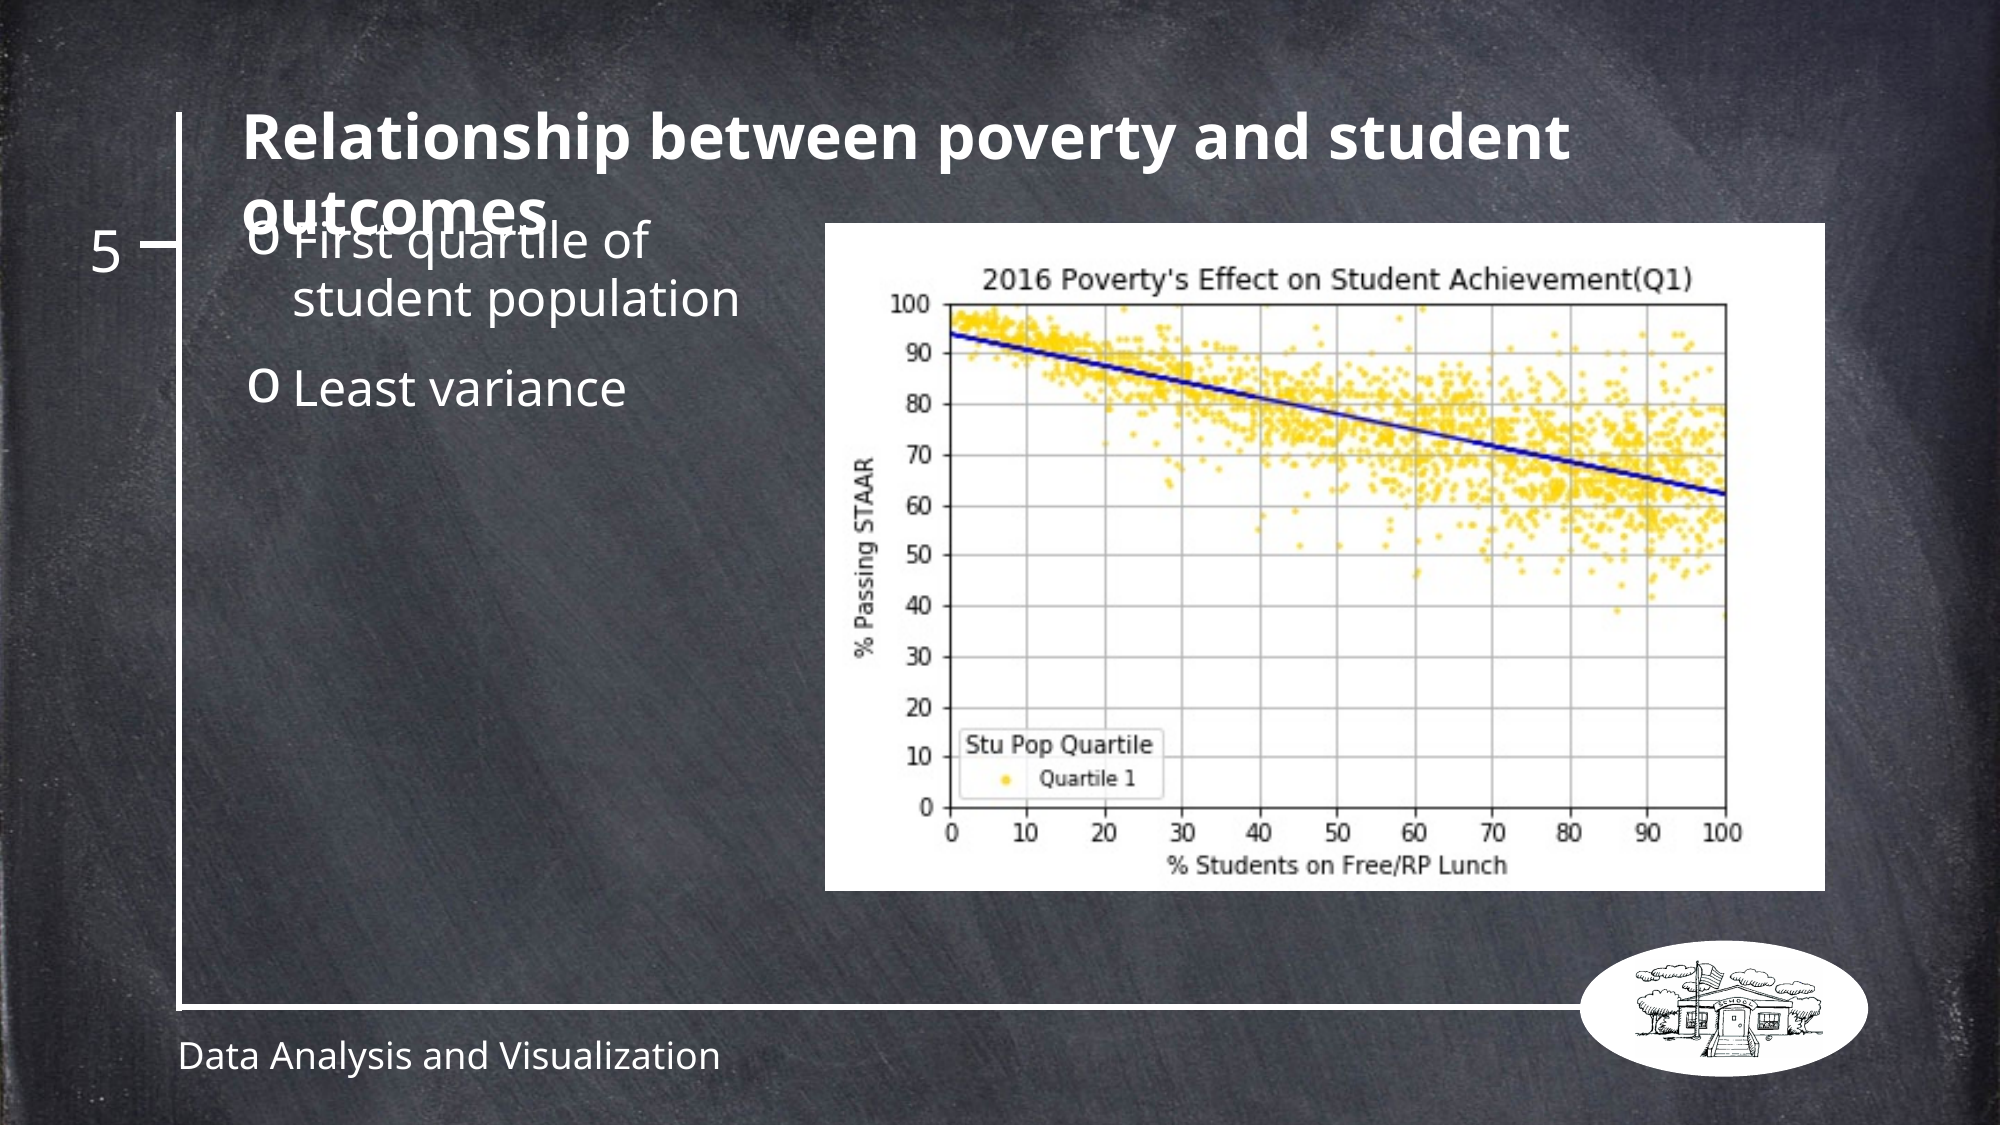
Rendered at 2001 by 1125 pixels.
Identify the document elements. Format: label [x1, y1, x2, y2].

picture [0, 0, 2000, 1125]
text_box [1579, 940, 1869, 1077]
